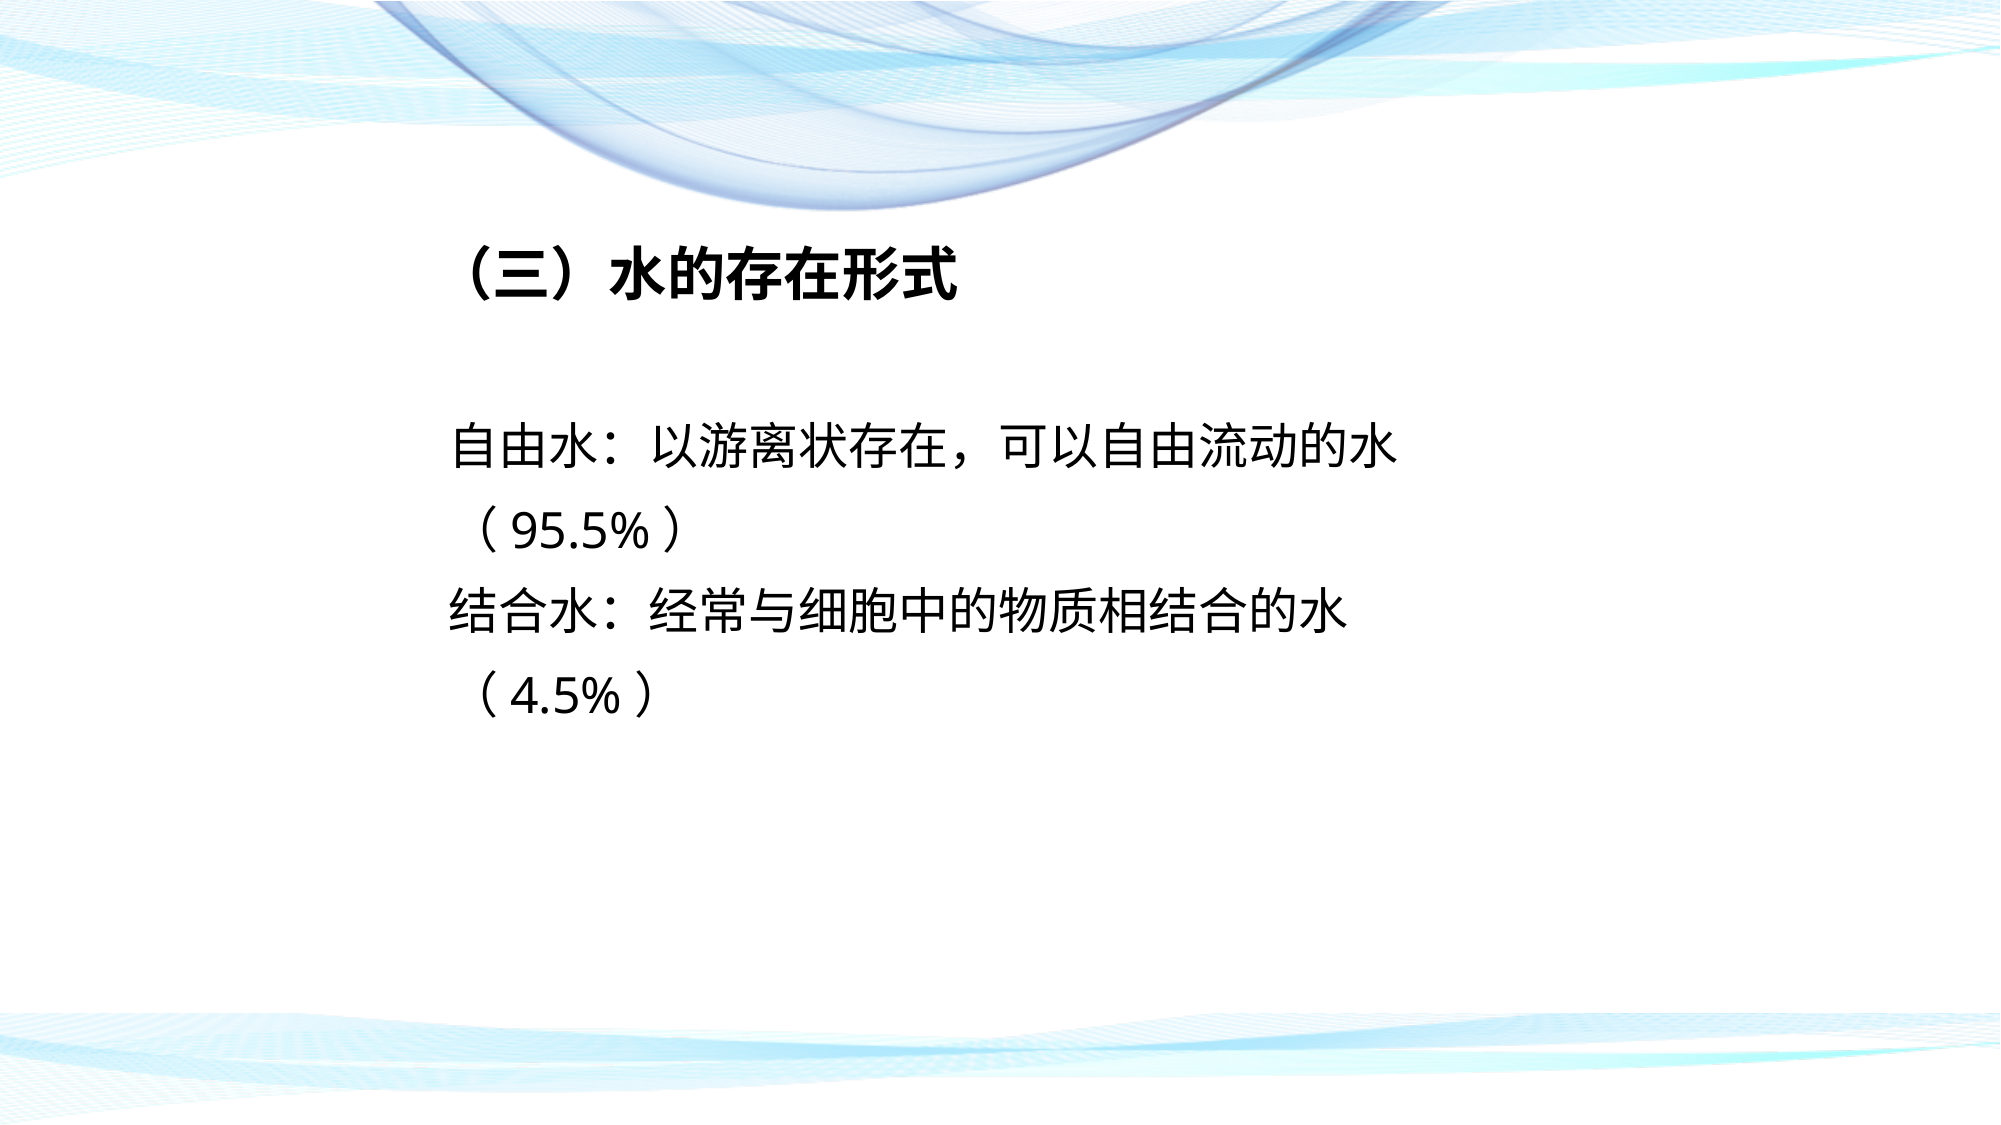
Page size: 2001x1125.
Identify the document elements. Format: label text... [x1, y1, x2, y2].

text_box （三）水的存在形式 [419, 229, 1160, 315]
picture [0, 1013, 2000, 1125]
text_box 结合水：经常与细胞中的物质相结合的水（4.5%） [433, 548, 1567, 687]
picture [0, 0, 2000, 336]
text_box 自由水：以游离状存在，可以自由流动的水（95.5%） [433, 383, 1619, 598]
